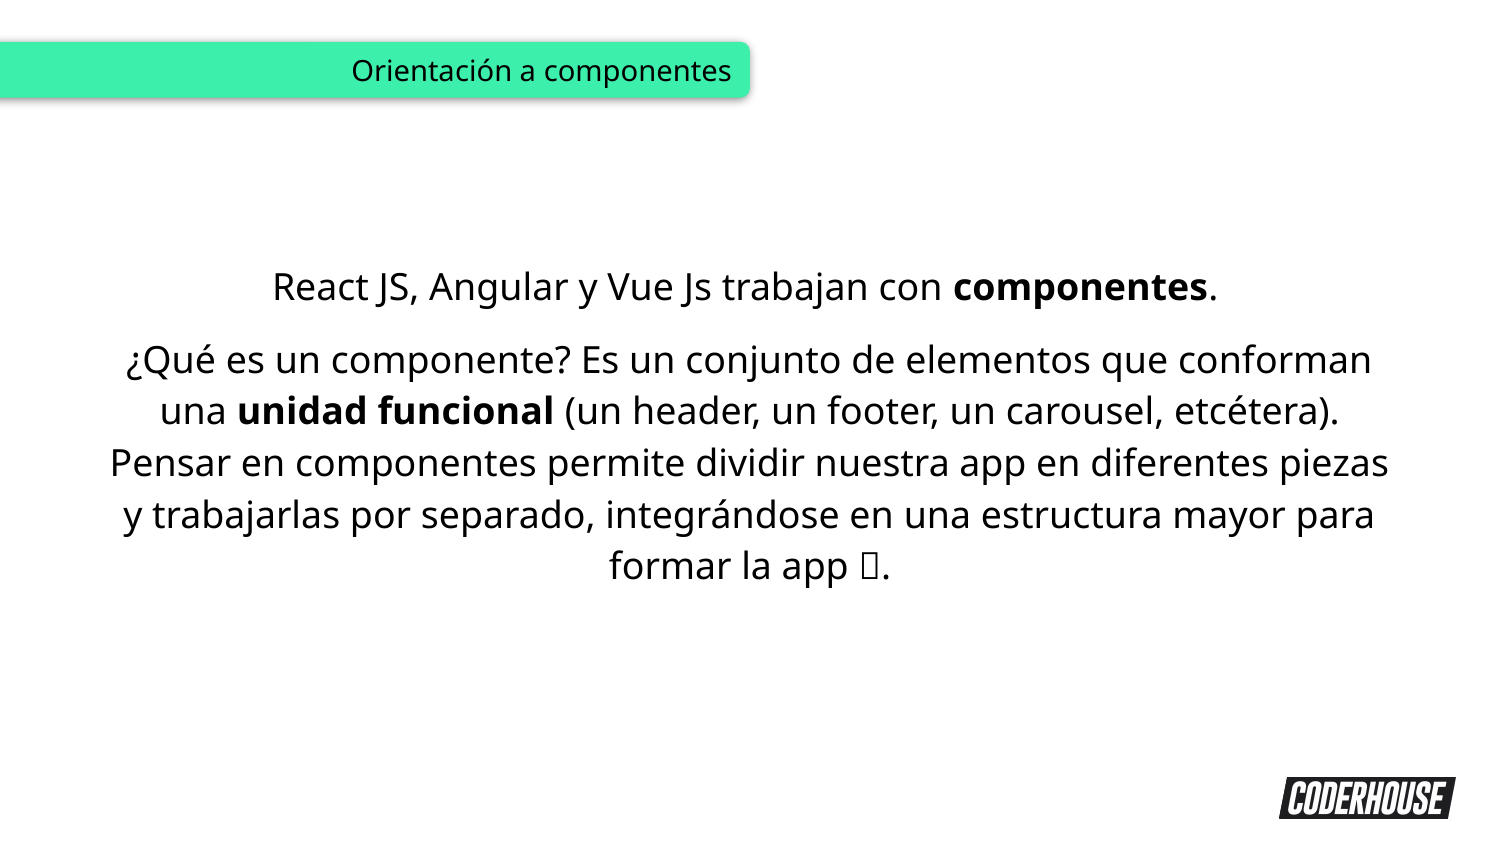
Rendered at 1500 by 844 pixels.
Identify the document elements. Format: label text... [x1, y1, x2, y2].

picture [1279, 777, 1456, 819]
text_box Orientación a componentes [0, 41, 750, 98]
text_box React JS, Angular y Vue Js trabajan con componentes. ¿Qué es un componente? Es un conjunto de elementos que conforman una unidad funcional (un header, un footer, un carousel, etcétera). Pensar en componentes permite dividir nuestra app en diferentes piezas y trabajarlas por separado, integrándose en una estructura mayor para formar la app 🧩. [90, 251, 1410, 593]
